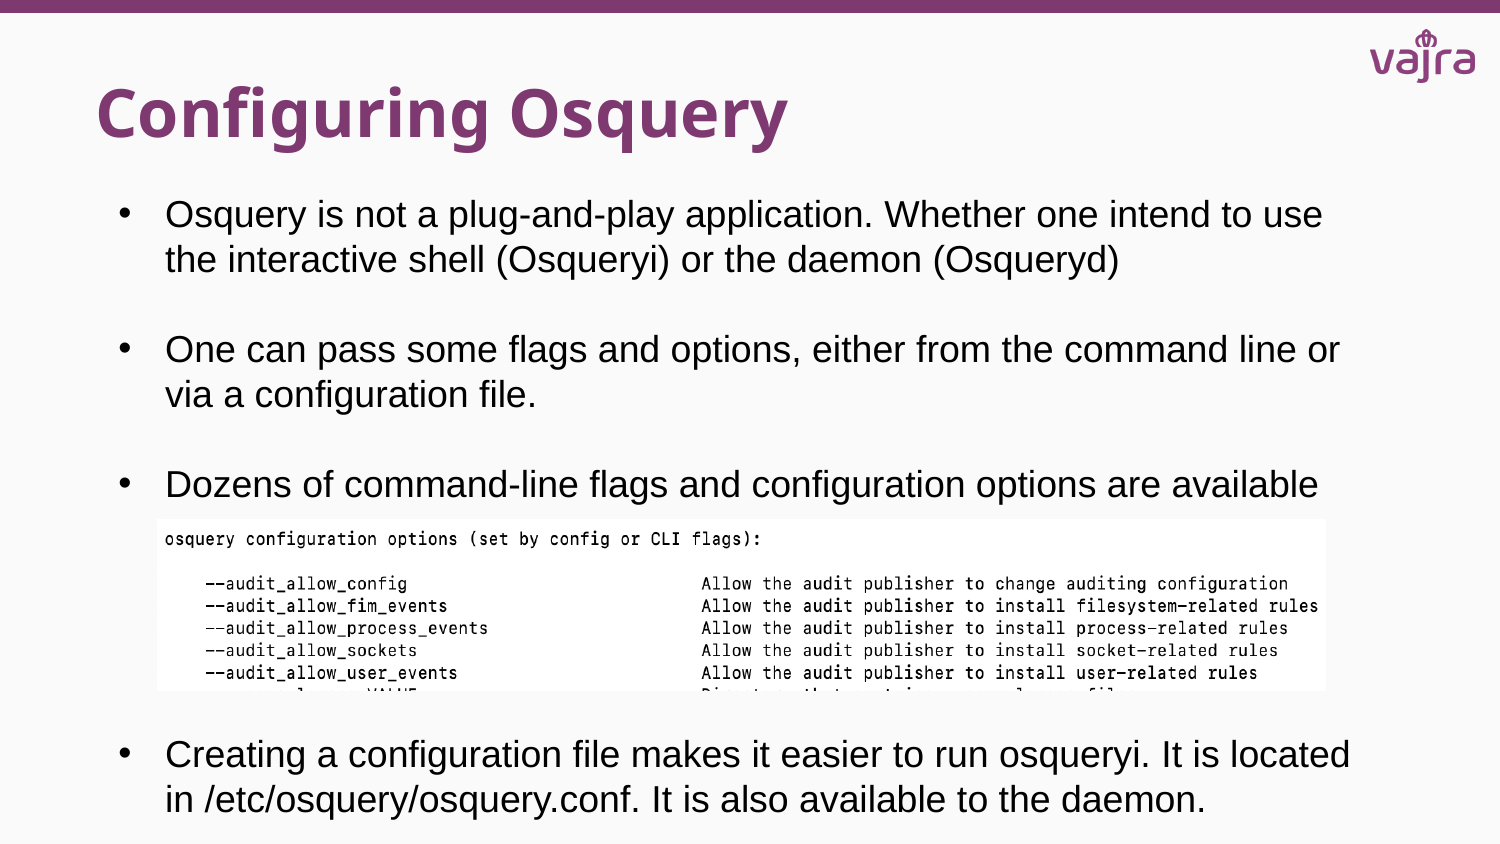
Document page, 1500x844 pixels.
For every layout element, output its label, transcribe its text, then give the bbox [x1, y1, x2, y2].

picture [1370, 29, 1475, 83]
title Configuring Osquery [80, 55, 1238, 156]
picture [157, 519, 1327, 691]
text_box Osquery is not a plug-and-play application. Whether one intend to use the interactive shell (Osqueryi) or the daemon (Osqueryd) One can pass some flags and options, either from the command line or via a configuration file. Dozens of command-line flags and configuration options are available Creating a configuration file makes it easier to run osqueryi. It is located in /etc/osquery/osquery.conf. It is also available to the daemon. [103, 182, 1397, 828]
